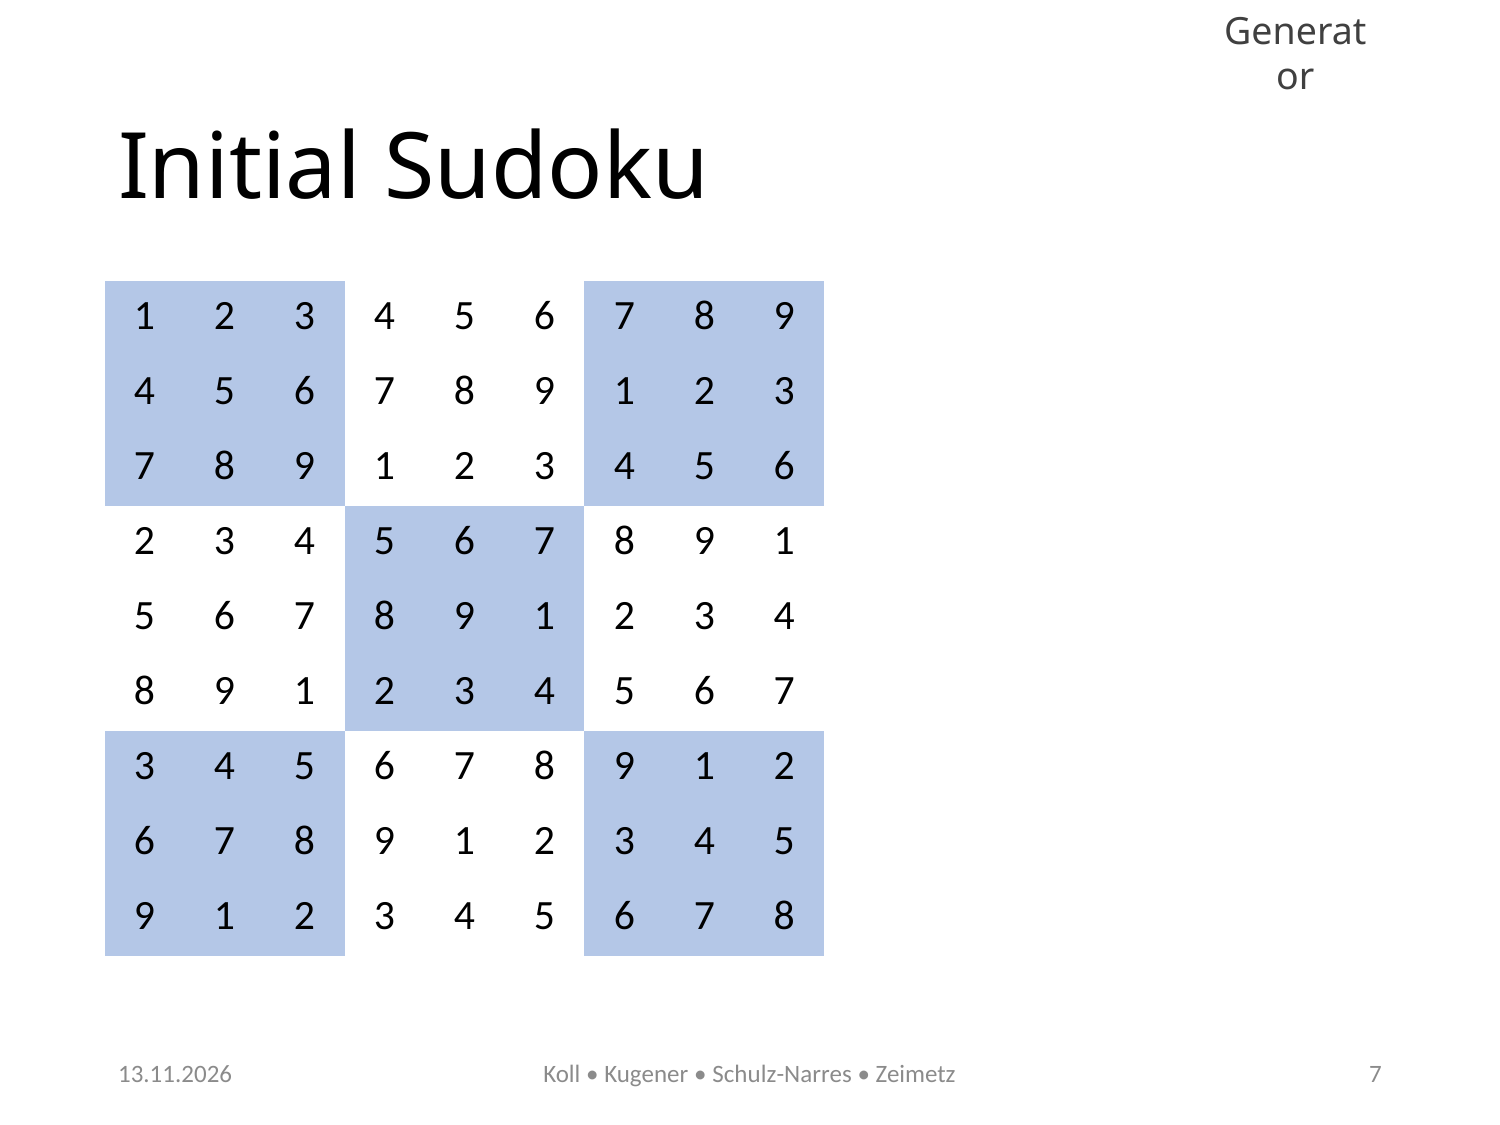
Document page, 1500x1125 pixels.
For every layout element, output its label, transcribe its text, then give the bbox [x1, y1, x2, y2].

table_cell 9 [185, 656, 265, 731]
table_cell 6 [744, 431, 824, 506]
table_cell 2 [584, 581, 664, 656]
table_cell 4 [185, 731, 265, 806]
table_cell 3 [744, 356, 824, 431]
table_cell 2 [265, 881, 345, 956]
table_cell 8 [425, 356, 505, 431]
table_cell 8 [105, 656, 185, 731]
table_cell 1 [584, 356, 664, 431]
table_header 3 [265, 281, 345, 356]
table_cell 5 [345, 506, 425, 581]
table_cell 9 [345, 806, 425, 881]
table_cell 3 [185, 506, 265, 581]
table_cell 7 [105, 431, 185, 506]
table_header 7 [584, 281, 664, 356]
table_cell 6 [664, 656, 744, 731]
table_cell 6 [425, 506, 505, 581]
table_cell 3 [505, 431, 584, 506]
table_cell 7 [744, 656, 824, 731]
table_cell 7 [265, 581, 345, 656]
table_cell 1 [345, 431, 425, 506]
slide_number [103, 1042, 441, 1103]
footer Koll • Kugener • Schulz-Narres • Zeimetz [496, 1042, 1004, 1103]
table_cell 6 [345, 731, 425, 806]
table_cell 2 [345, 656, 425, 731]
table_cell 7 [505, 506, 584, 581]
table_header 6 [505, 281, 584, 356]
table_cell 9 [425, 581, 505, 656]
table_cell 3 [425, 656, 505, 731]
table_cell 8 [265, 806, 345, 881]
table_cell 7 [345, 356, 425, 431]
table_cell 1 [664, 731, 744, 806]
table_cell 4 [105, 356, 185, 431]
table_cell 9 [584, 731, 664, 806]
table_cell 5 [105, 581, 185, 656]
table_cell 1 [505, 581, 584, 656]
table_cell 4 [505, 656, 584, 731]
table_cell 5 [185, 356, 265, 431]
table_header 9 [744, 281, 824, 356]
table_cell 7 [425, 731, 505, 806]
table_header 8 [664, 281, 744, 356]
table_cell 8 [744, 881, 824, 956]
table_header 5 [425, 281, 505, 356]
table_cell 5 [584, 656, 664, 731]
table_cell 3 [664, 581, 744, 656]
table_cell 5 [505, 881, 584, 956]
table_cell 2 [105, 506, 185, 581]
table_cell 6 [185, 581, 265, 656]
table_cell 4 [664, 806, 744, 881]
table_cell 2 [425, 431, 505, 506]
table_cell 9 [105, 881, 185, 956]
table_header 4 [345, 281, 425, 356]
table_cell 8 [345, 581, 425, 656]
table_cell 4 [425, 881, 505, 956]
table_cell 7 [664, 881, 744, 956]
table_cell 9 [505, 356, 584, 431]
table_cell 9 [265, 431, 345, 506]
table_cell 5 [664, 431, 744, 506]
slide_number 7 [1059, 1042, 1397, 1103]
table_cell 6 [105, 806, 185, 881]
table_cell 2 [505, 806, 584, 881]
table_cell 9 [664, 506, 744, 581]
table_cell 4 [744, 581, 824, 656]
table_cell 1 [744, 506, 824, 581]
table_header 2 [185, 281, 265, 356]
table_cell 8 [584, 506, 664, 581]
table_cell 3 [345, 881, 425, 956]
table_cell 7 [185, 806, 265, 881]
title Initial Sudoku [103, 59, 1397, 278]
table_cell 1 [185, 881, 265, 956]
table_cell 8 [185, 431, 265, 506]
table_cell 2 [664, 356, 744, 431]
table_cell 5 [744, 806, 824, 881]
table_cell 6 [584, 881, 664, 956]
table_cell 8 [505, 731, 584, 806]
table_cell 3 [584, 806, 664, 881]
table_cell 1 [425, 806, 505, 881]
table_cell 6 [265, 356, 345, 431]
table_header 1 [105, 281, 185, 356]
table_cell 1 [265, 656, 345, 731]
table_cell 5 [265, 731, 345, 806]
table_cell 3 [105, 731, 185, 806]
table_cell 4 [584, 431, 664, 506]
table_cell 2 [744, 731, 824, 806]
table_cell 4 [265, 506, 345, 581]
